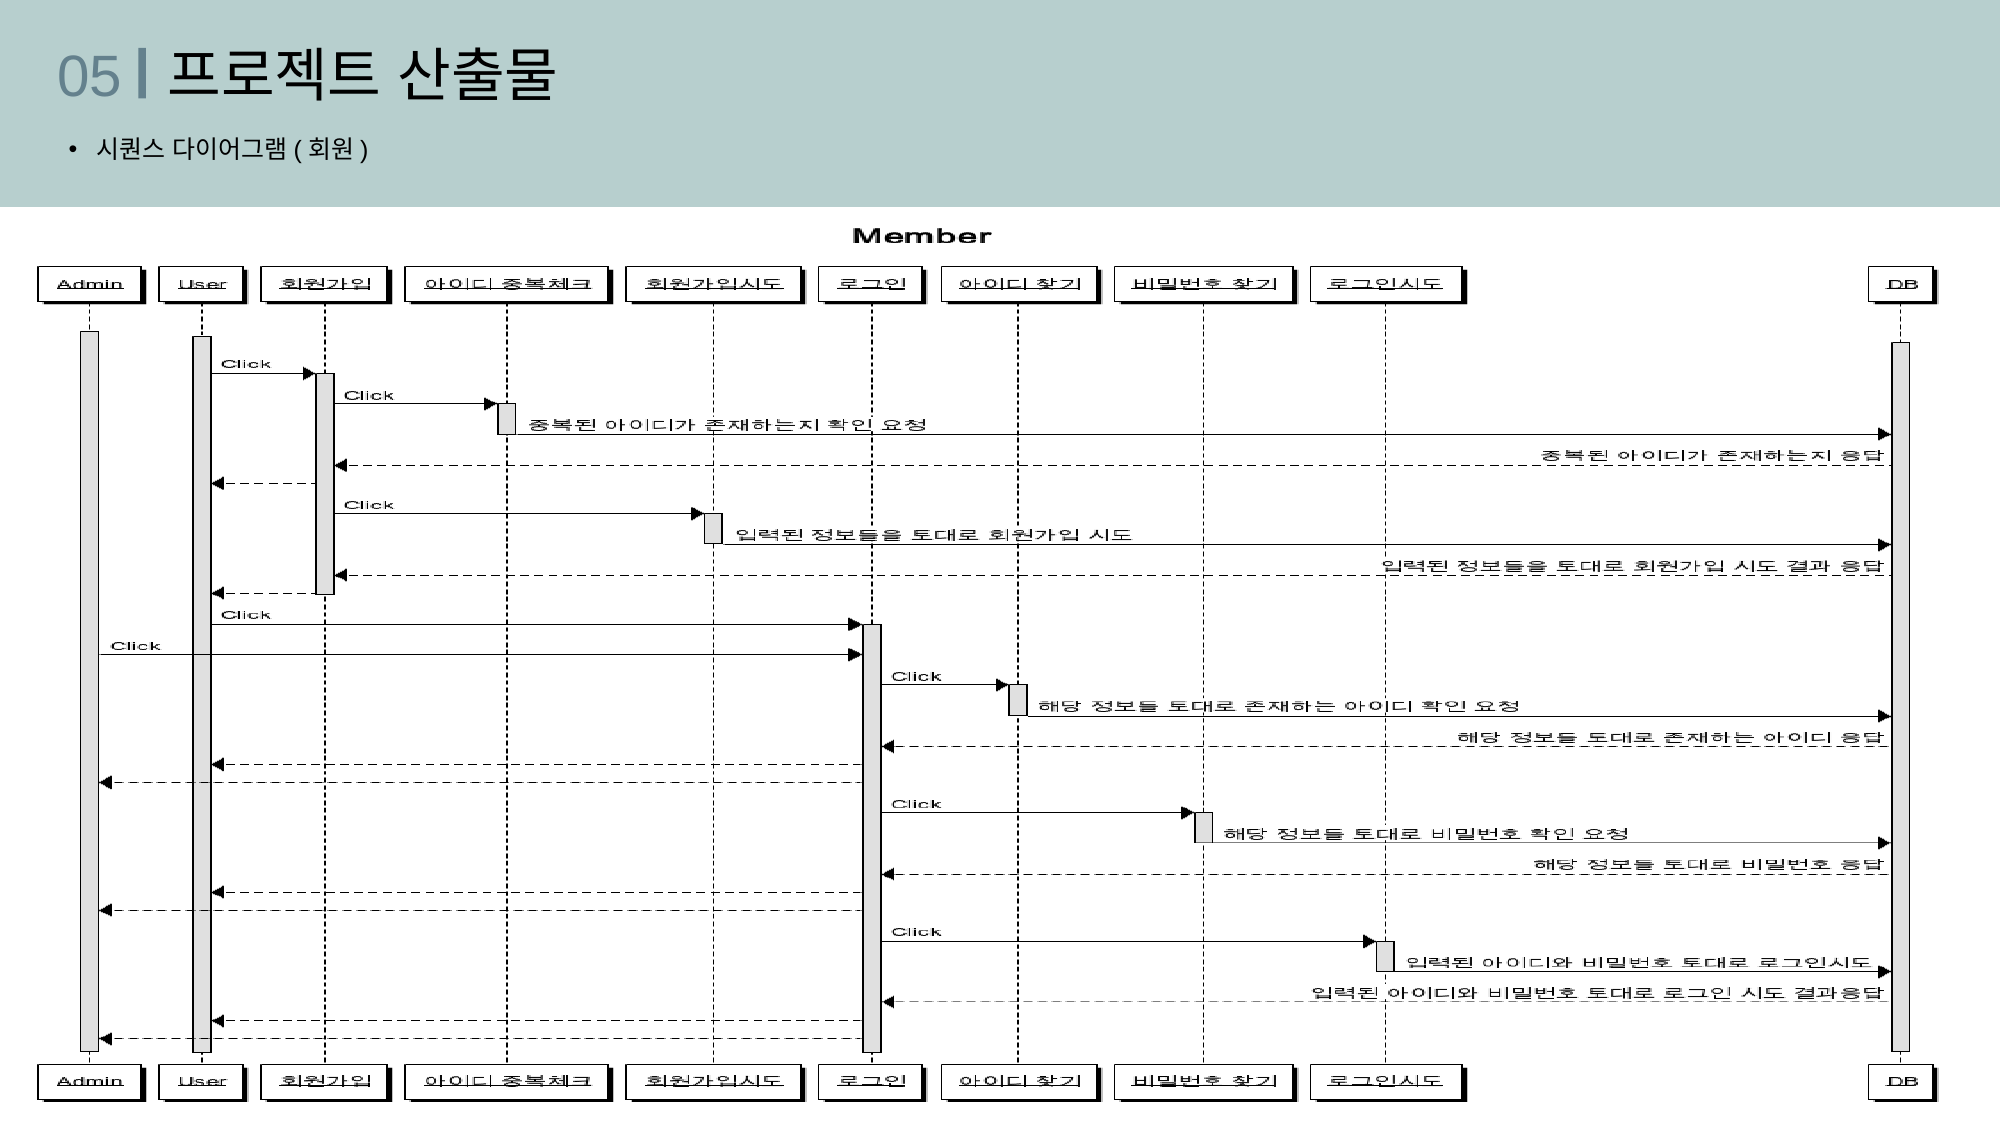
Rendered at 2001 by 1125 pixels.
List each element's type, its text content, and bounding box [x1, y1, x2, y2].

text_box 05 [41, 30, 152, 116]
text_box 프로젝트 산출물 [152, 30, 776, 116]
text_box [0, 0, 2000, 204]
picture [0, 207, 2000, 1125]
text_box 시퀀스 다이어그램(회원) [53, 126, 571, 172]
text_box [138, 47, 146, 99]
